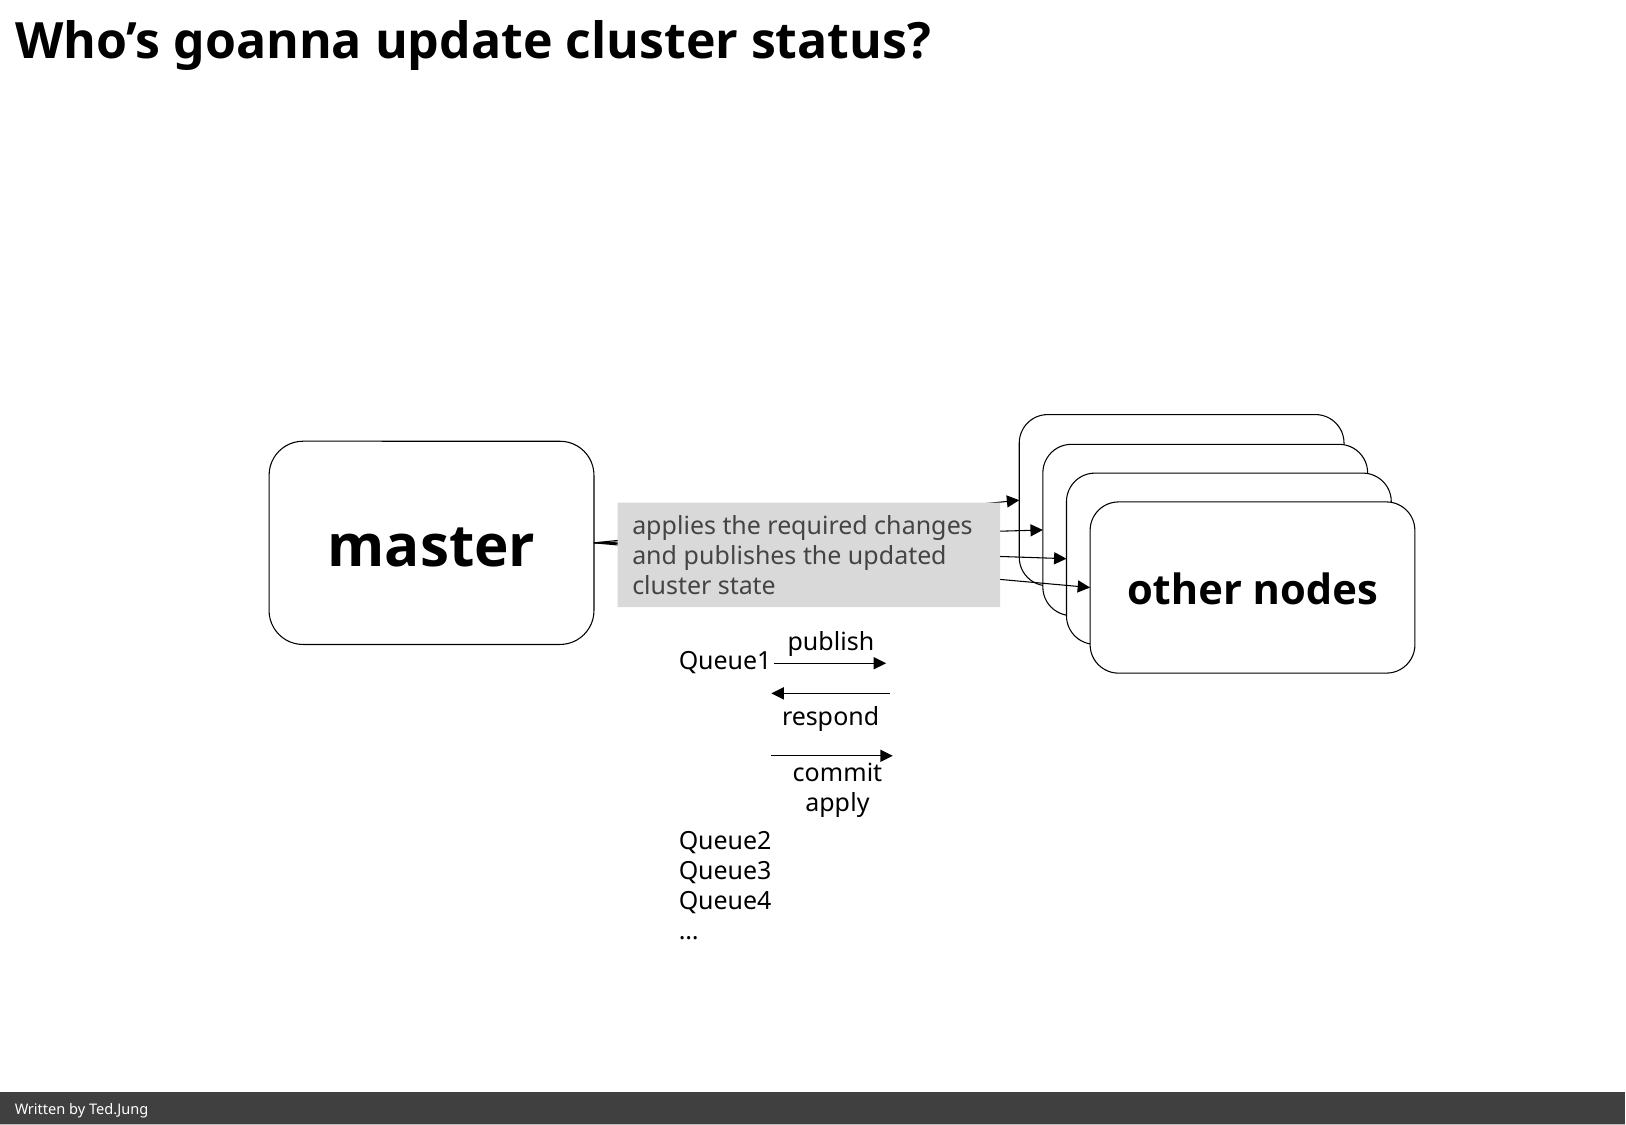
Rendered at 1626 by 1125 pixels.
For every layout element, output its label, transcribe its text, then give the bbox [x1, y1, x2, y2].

text_box commit apply [773, 748, 902, 824]
text_box Who’s goanna update cluster status? [0, 0, 1625, 78]
text_box other nodes [1042, 596, 1064, 617]
text_box other nodes [1064, 596, 1088, 646]
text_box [593, 500, 1020, 529]
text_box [593, 529, 1044, 541]
text_box other nodes [1040, 442, 1370, 540]
text_box other nodes [1088, 499, 1418, 676]
text_box Queue1 Queue2 Queue3 Queue4 … [663, 637, 787, 952]
text_box applies the required changes and publishes the updated cluster state [617, 596, 1001, 608]
text_box respond [767, 693, 895, 738]
text_box other nodes [1017, 412, 1347, 528]
text_box publish [772, 617, 890, 663]
text_box master [266, 439, 597, 647]
text_box other nodes [1064, 470, 1394, 541]
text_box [593, 542, 1091, 588]
